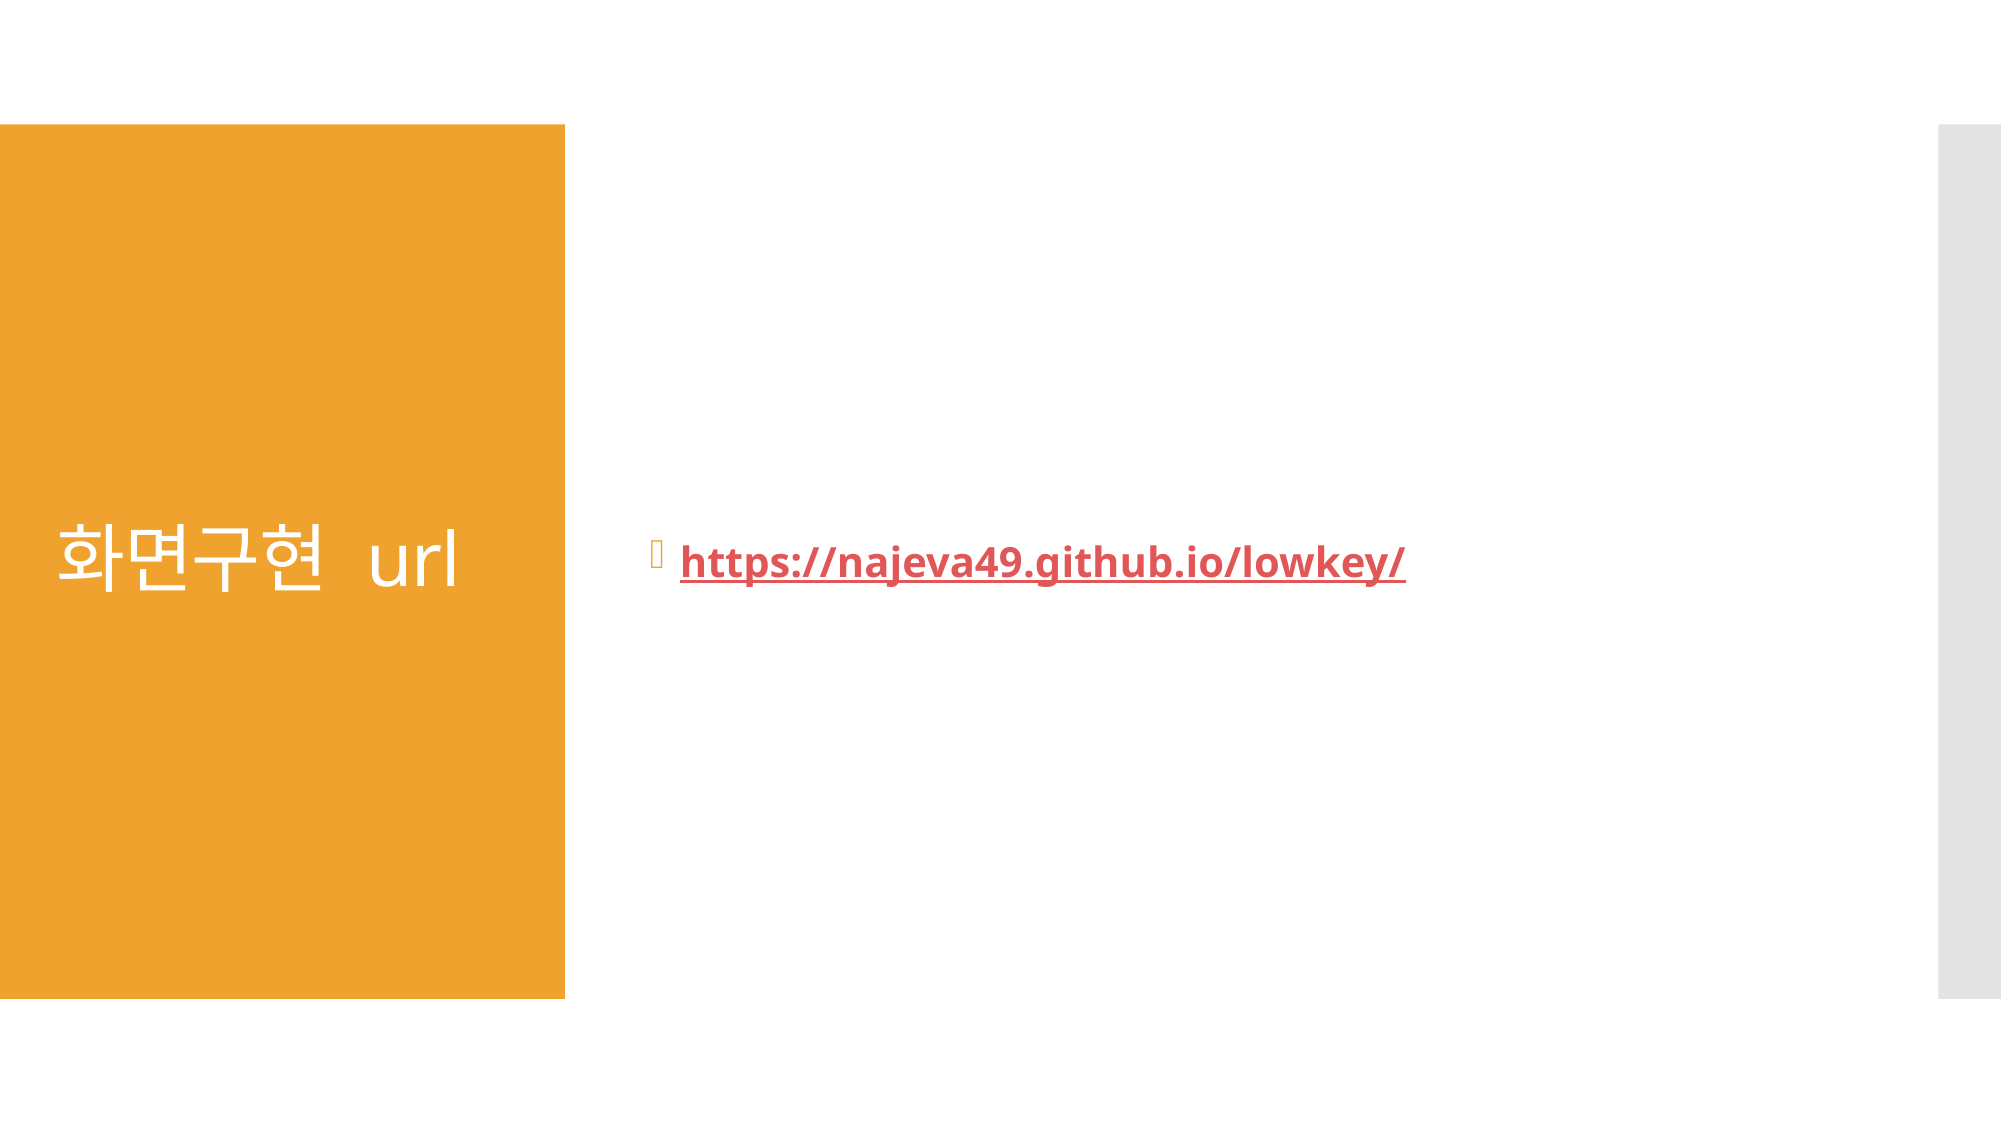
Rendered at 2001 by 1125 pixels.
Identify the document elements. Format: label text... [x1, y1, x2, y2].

list https://najeva49.github.io/lowkey/ [634, 141, 1835, 982]
title 화면구현 url [41, 184, 525, 940]
